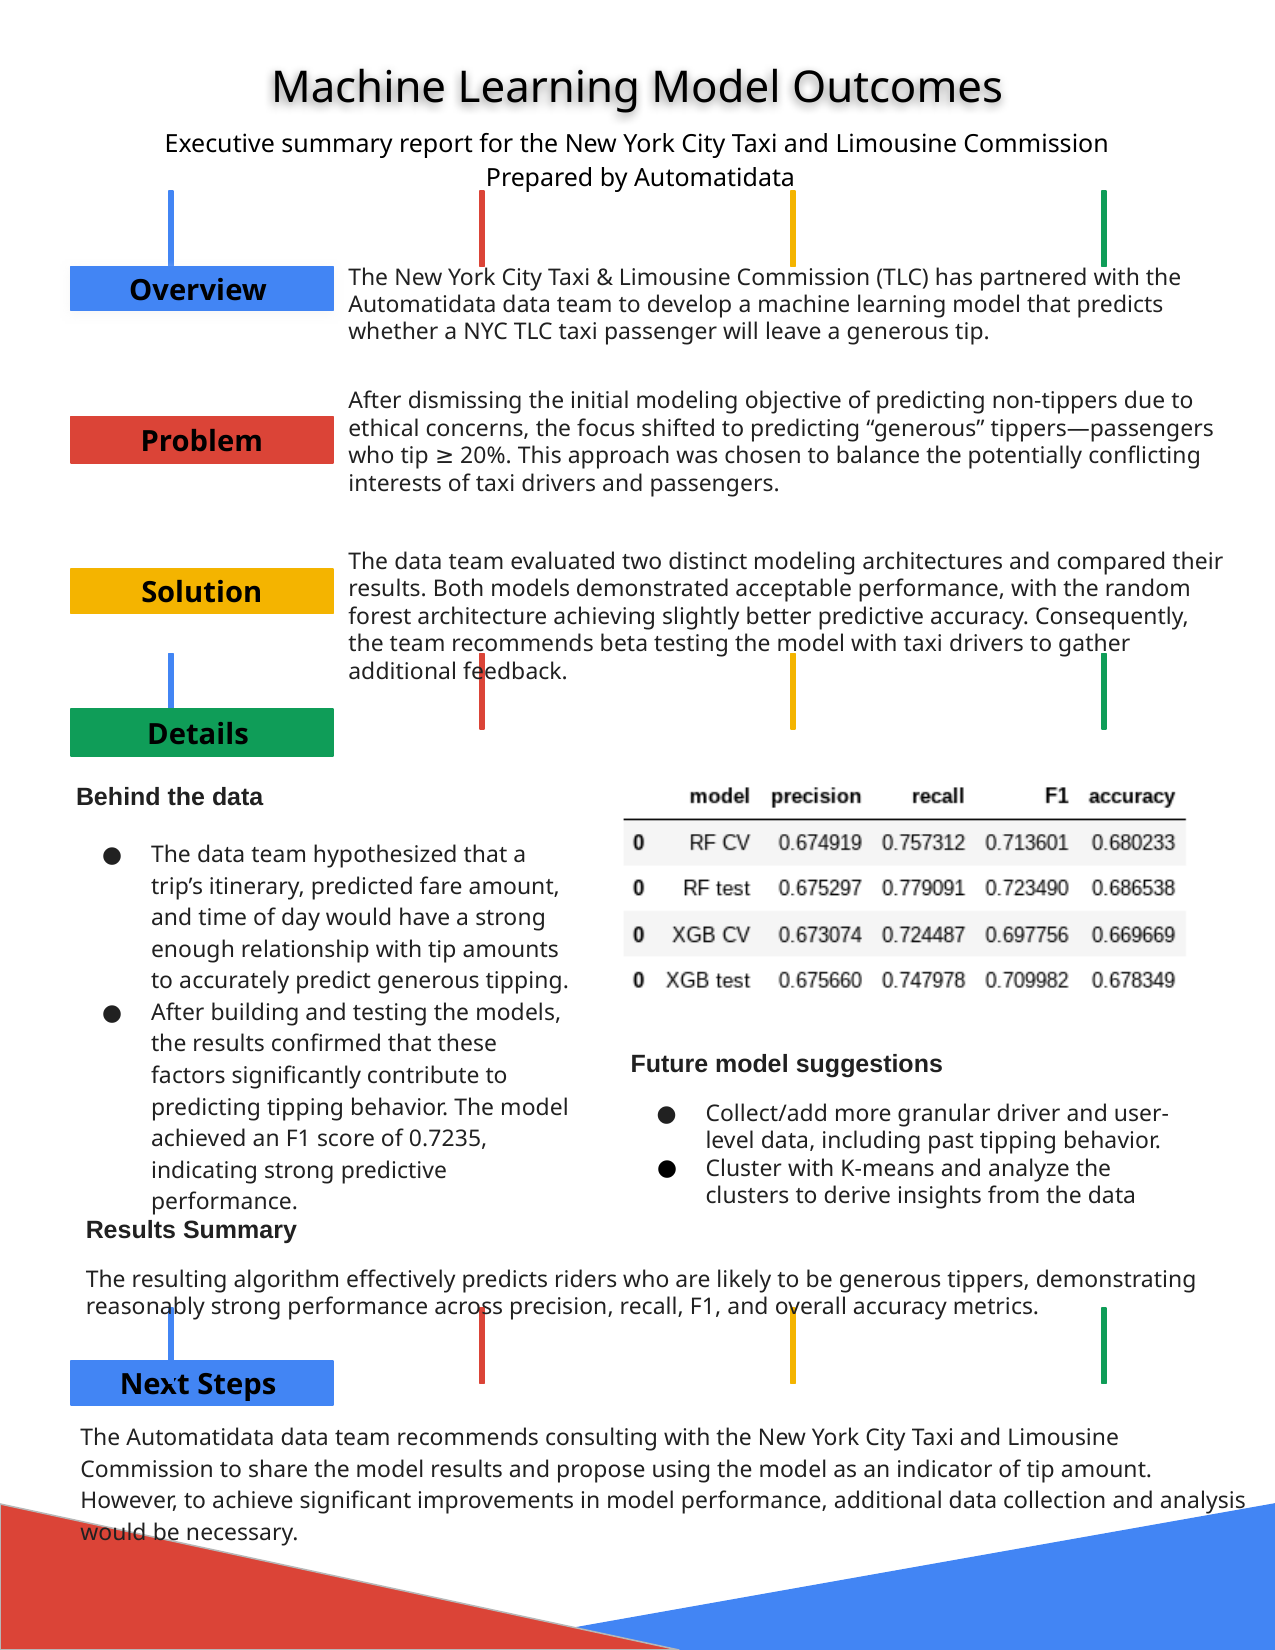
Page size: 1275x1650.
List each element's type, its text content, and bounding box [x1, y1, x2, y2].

text_box Behind the data The data team hypothesized that a trip’s itinerary, predicted fare amount, and time of day would have a strong enough relationship with tip amounts to accurately predict generous tipping. After building and testing the models, the results confirmed that these factors significantly contribute to predicting tipping behavior. The model achieved an F1 score of 0.7235, indicating strong predictive performance. [60, 765, 591, 1230]
text_box After dismissing the initial modeling objective of predicting non-tippers due to ethical concerns, the focus shifted to predicting “generous” tippers—passengers who tip ≥ 20%. This approach was chosen to balance the potentially conflicting interests of taxi drivers and passengers. [333, 370, 1242, 512]
picture [613, 771, 1205, 1017]
text_box Results Summary The resulting algorithm effectively predicts riders who are likely to be generous tippers, demonstrating reasonably strong performance across precision, recall, F1, and overall accuracy metrics. [70, 1198, 1260, 1335]
text_box Executive summary report for the New York City Taxi and Limousine Commission Prepared by Automatidata [34, 107, 1241, 207]
text_box The Automatidata data team recommends consulting with the New York City Taxi and Limousine Commission to share the model results and propose using the model as an indicator of tip amount. However, to achieve significant improvements in model performance, additional data collection and analysis would be necessary. [65, 1403, 1272, 1522]
text_box Machine Learning Model Outcomes [70, 44, 1205, 107]
text_box The data team evaluated two distinct modeling architectures and compared their results. Both models demonstrated acceptable performance, with the random forest architecture achieving slightly better predictive accuracy. Consequently, the team recommends beta testing the model with taxi drivers to gather additional feedback. [333, 531, 1242, 672]
text_box The New York City Taxi & Limousine Commission (TLC) has partnered with the Automatidata data team to develop a machine learning model that predicts whether a NYC TLC taxi passenger will leave a generous tip. [333, 247, 1242, 354]
text_box Future model suggestions Collect/add more granular driver and user-level data, including past tipping behavior. Cluster with K-means and analyze the clusters to derive insights from the data [615, 1032, 1202, 1198]
